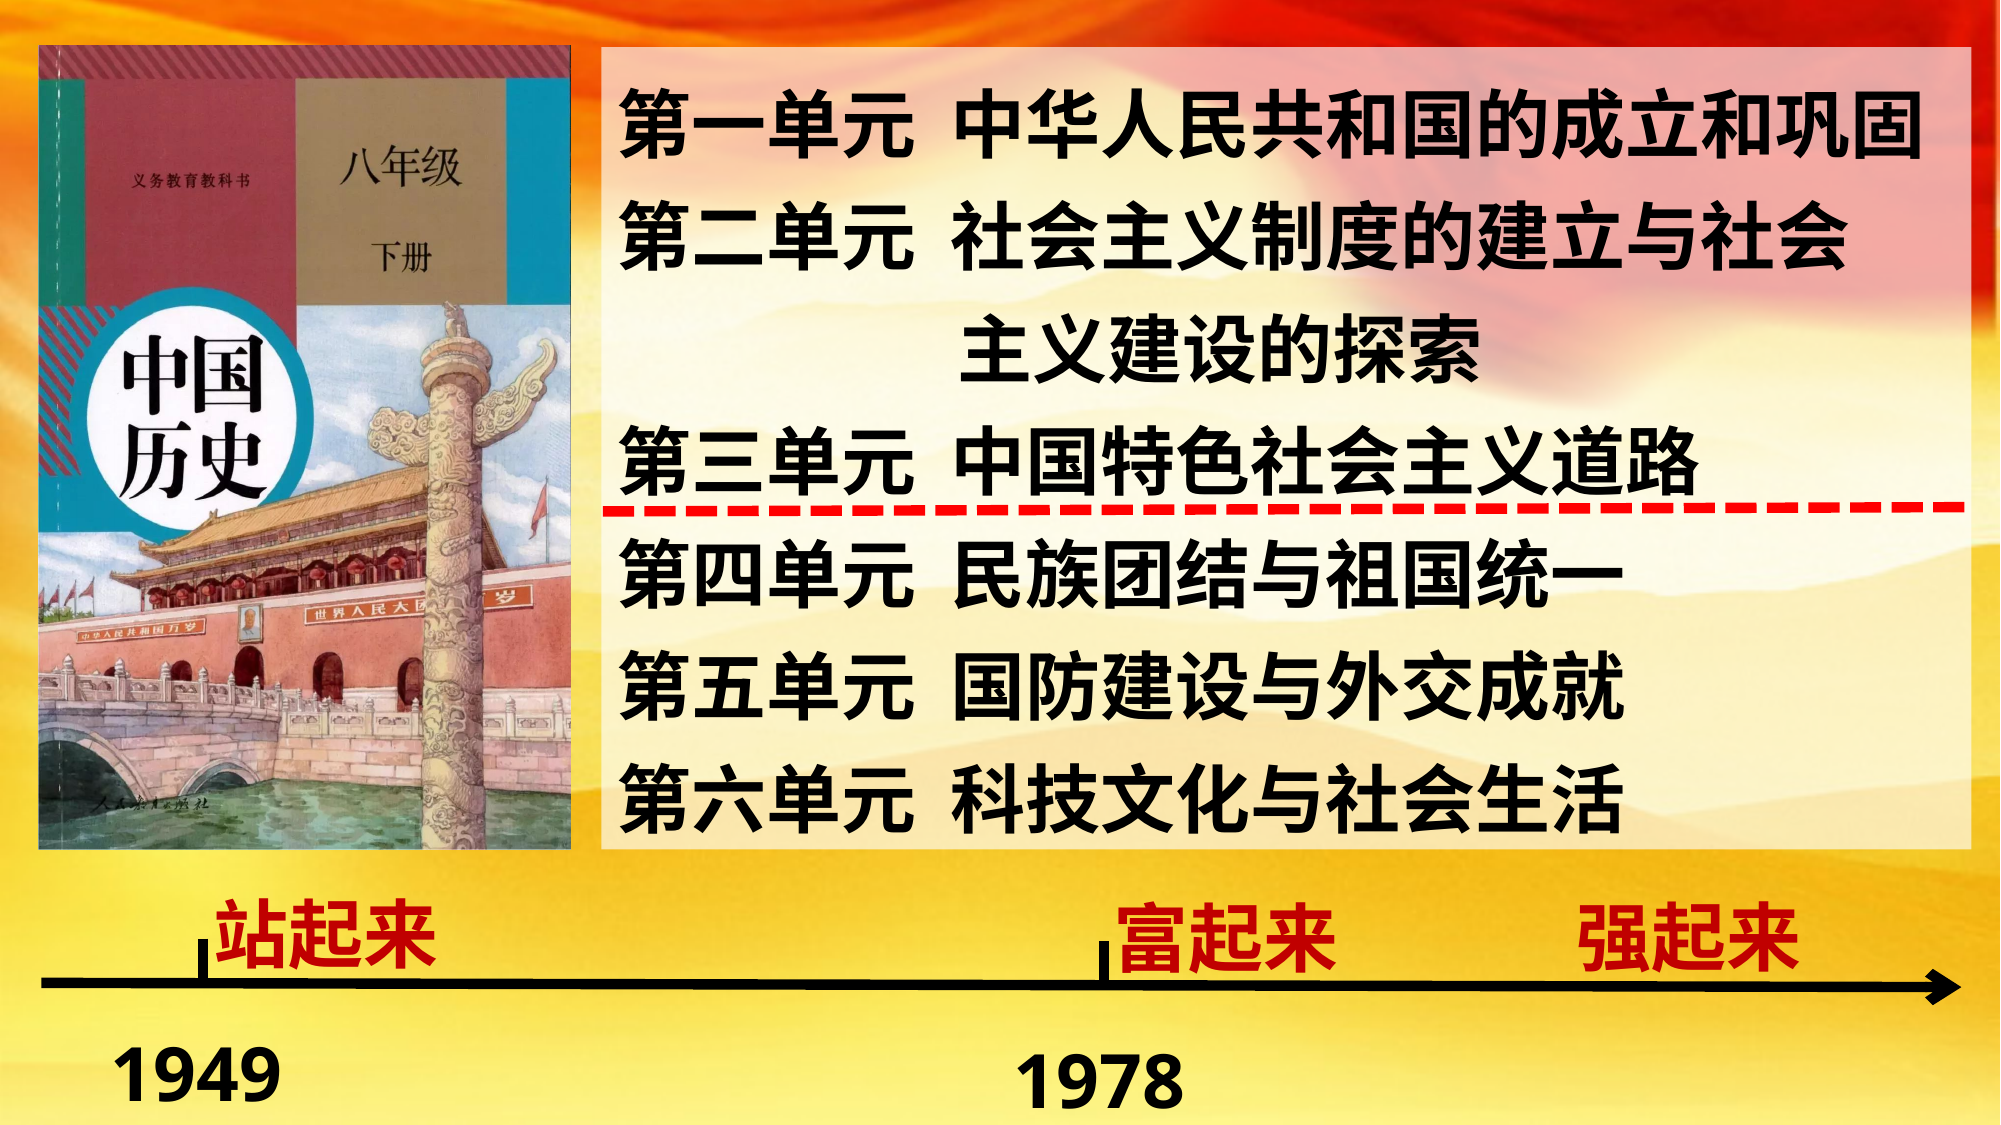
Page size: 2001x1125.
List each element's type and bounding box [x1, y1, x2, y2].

text_box [41, 982, 1962, 988]
picture [0, 0, 2000, 1125]
text_box [602, 507, 1973, 512]
